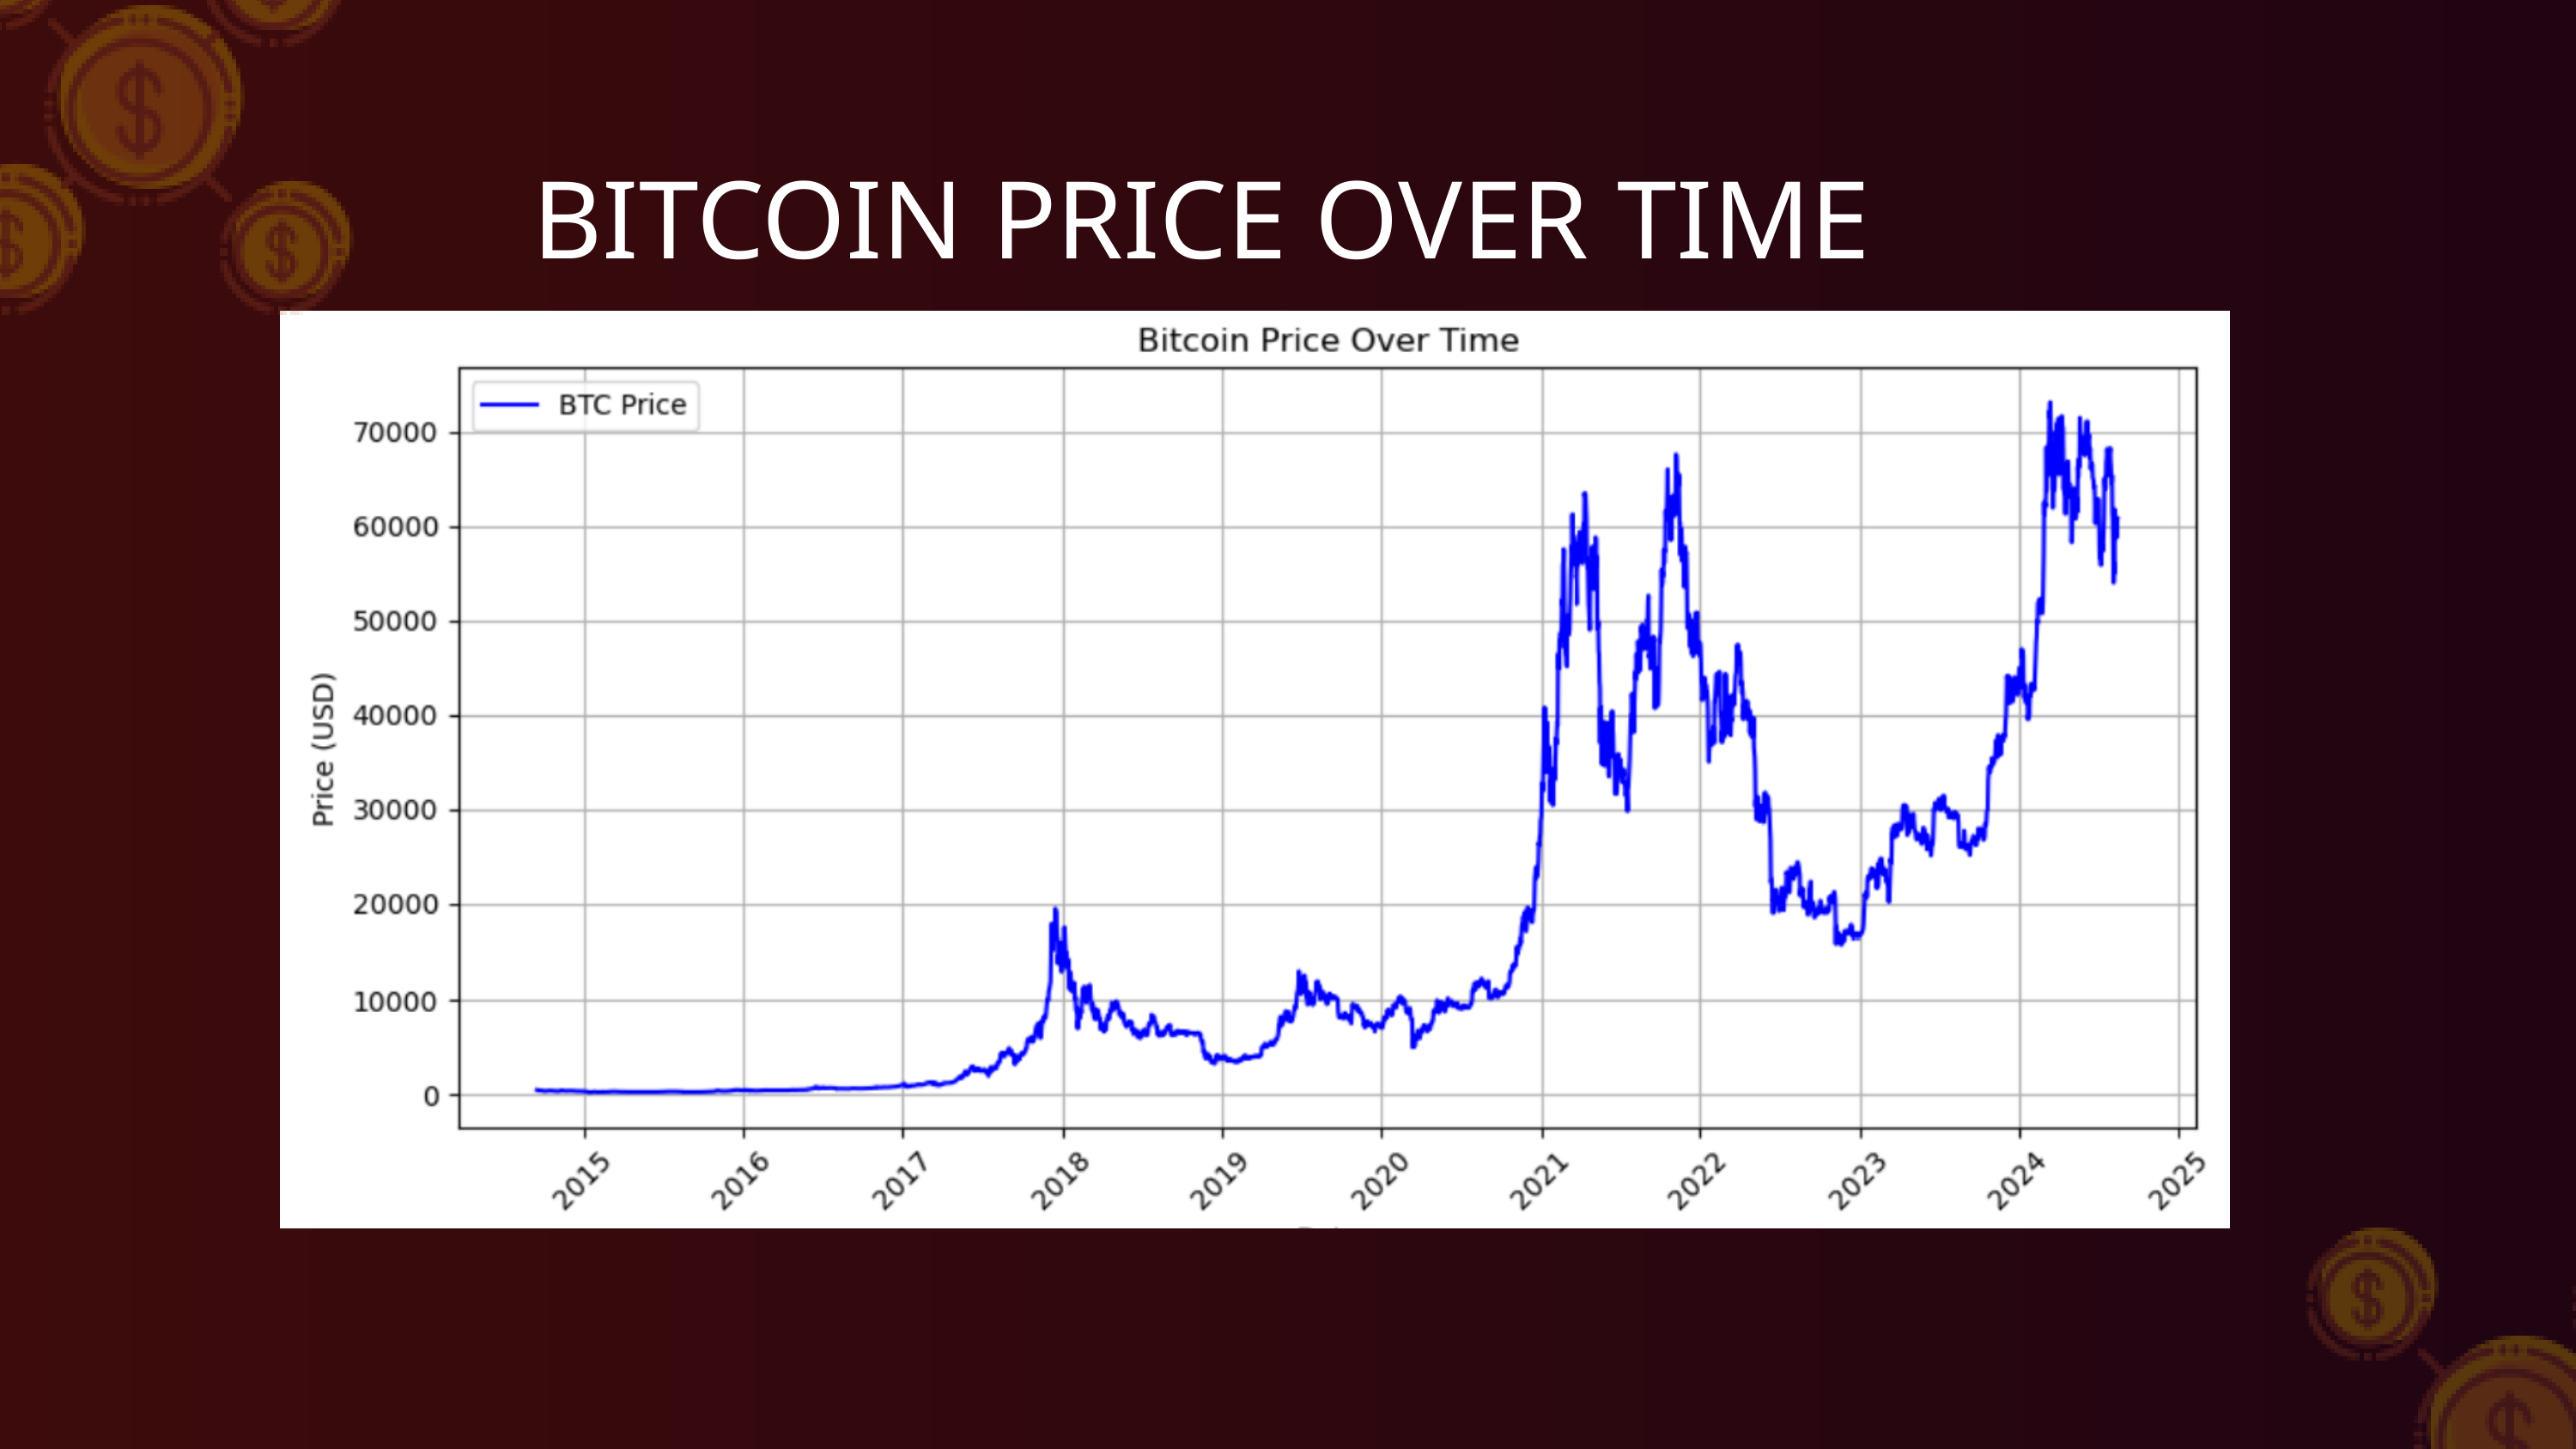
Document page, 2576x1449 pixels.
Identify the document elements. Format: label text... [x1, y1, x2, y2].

text_box [280, 311, 2230, 1228]
text_box [2306, 1228, 2576, 1449]
text_box BITCOIN PRICE OVER TIME [354, 130, 2053, 281]
text_box [0, 0, 354, 315]
